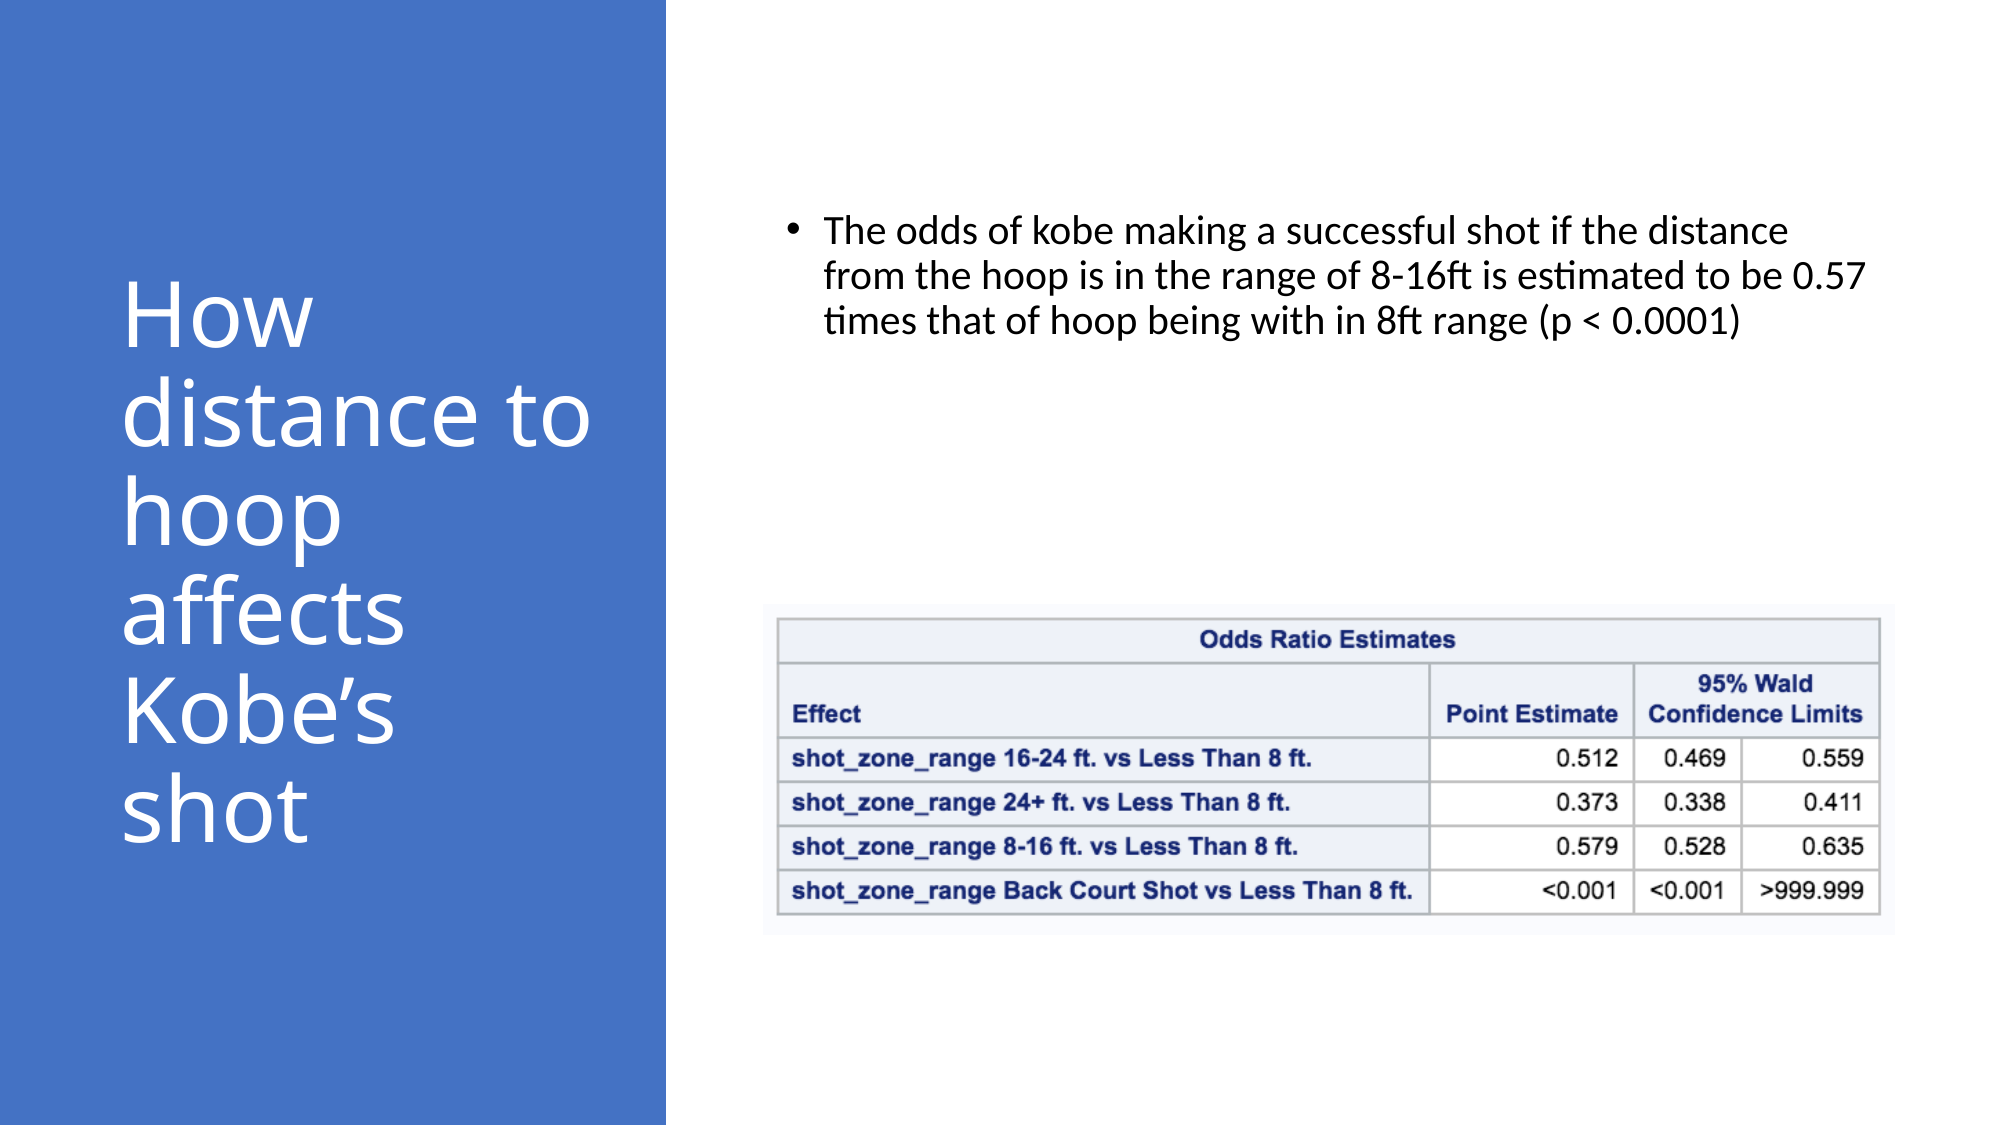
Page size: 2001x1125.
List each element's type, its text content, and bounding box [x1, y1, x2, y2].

picture [763, 603, 1895, 935]
title How distance to hoop affects Kobe’s shot [105, 104, 614, 1026]
text_box [0, 0, 667, 1125]
list The odds of kobe making a successful shot if the distance from the hoop is in the range of 8-16ft is estimated to be 0.57 times that of hoop being with in 8ft range (p < 0.0001) [770, 104, 1895, 513]
